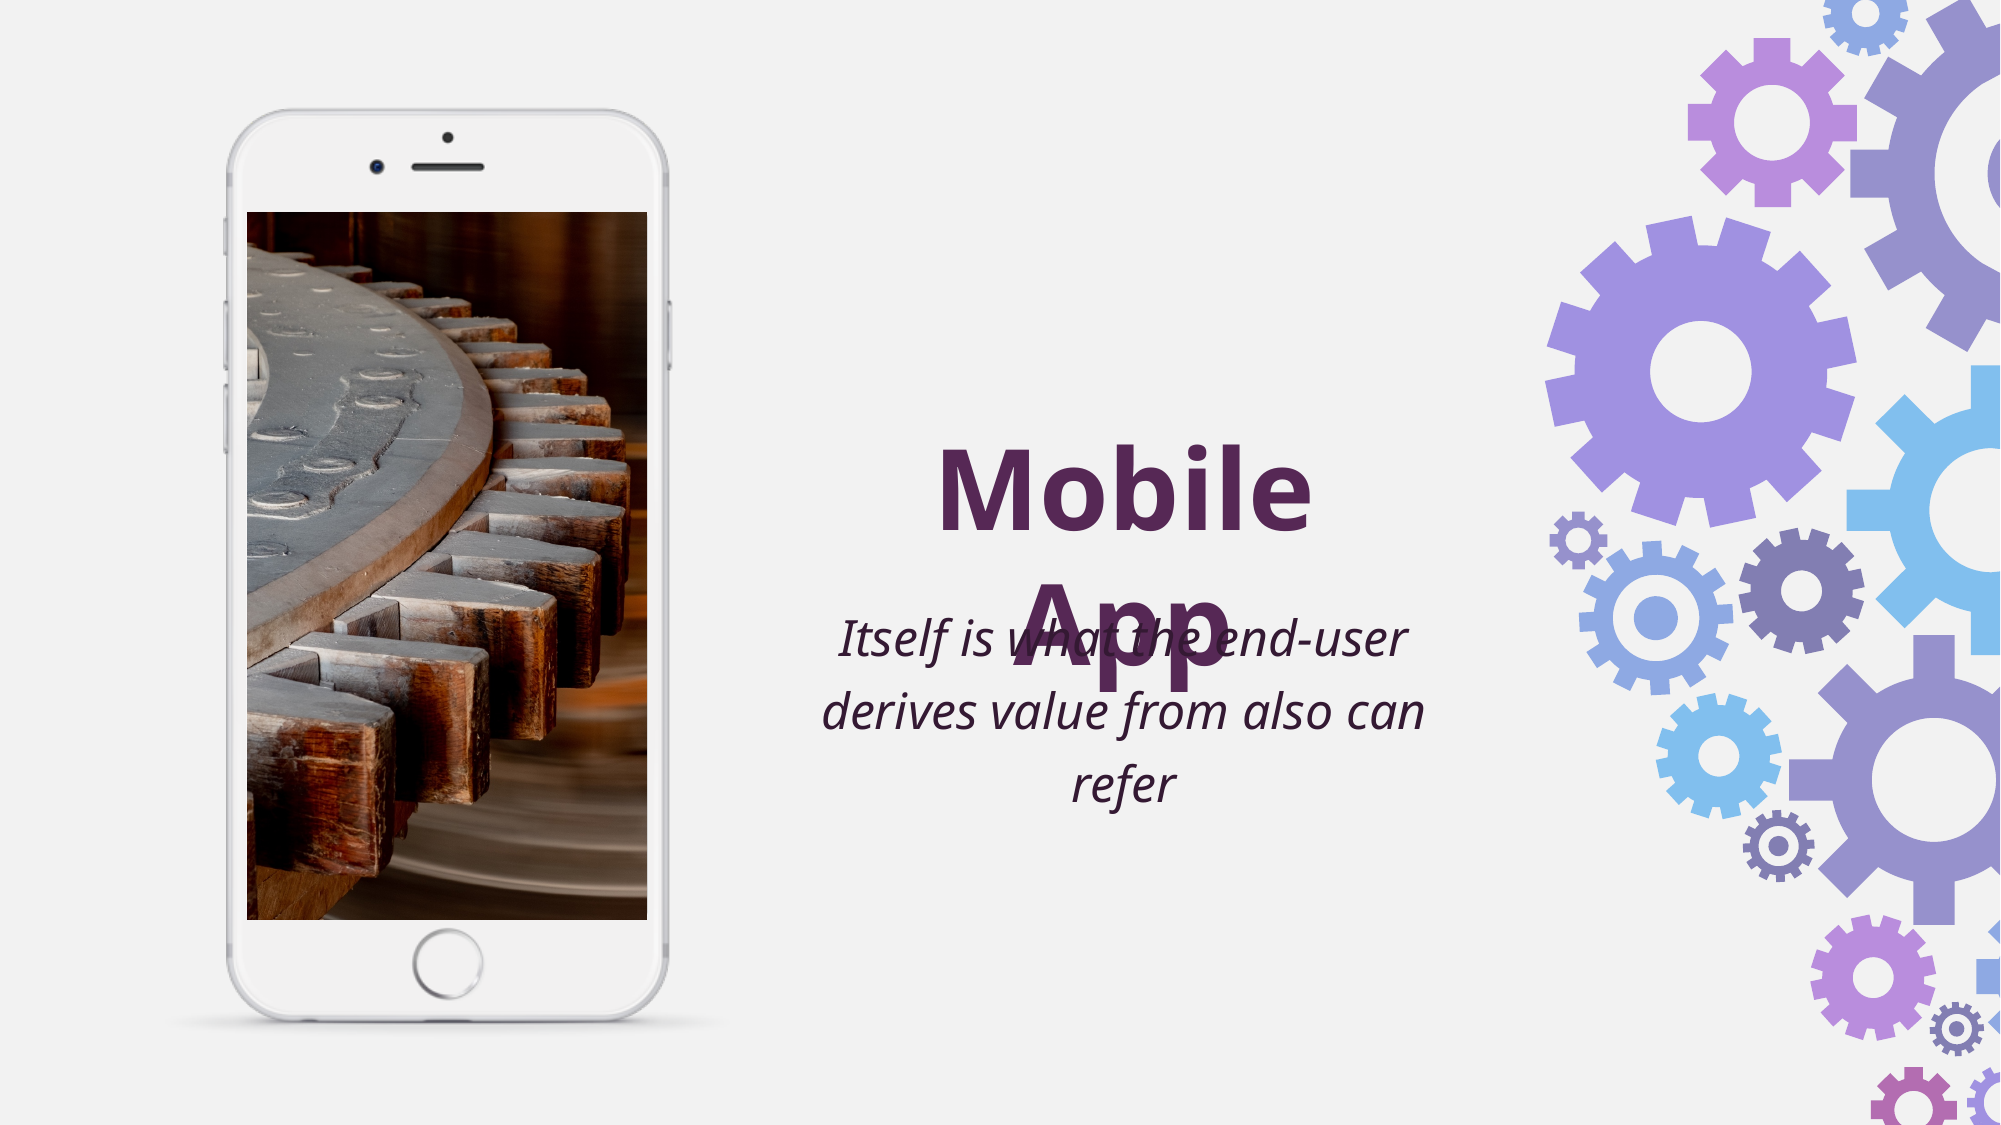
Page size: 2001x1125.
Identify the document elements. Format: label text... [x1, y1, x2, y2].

text_box Mobile App [811, 410, 1437, 585]
picture [121, 51, 781, 1082]
text_box Itself is what the end-user derives value from also can refer [781, 585, 1469, 820]
